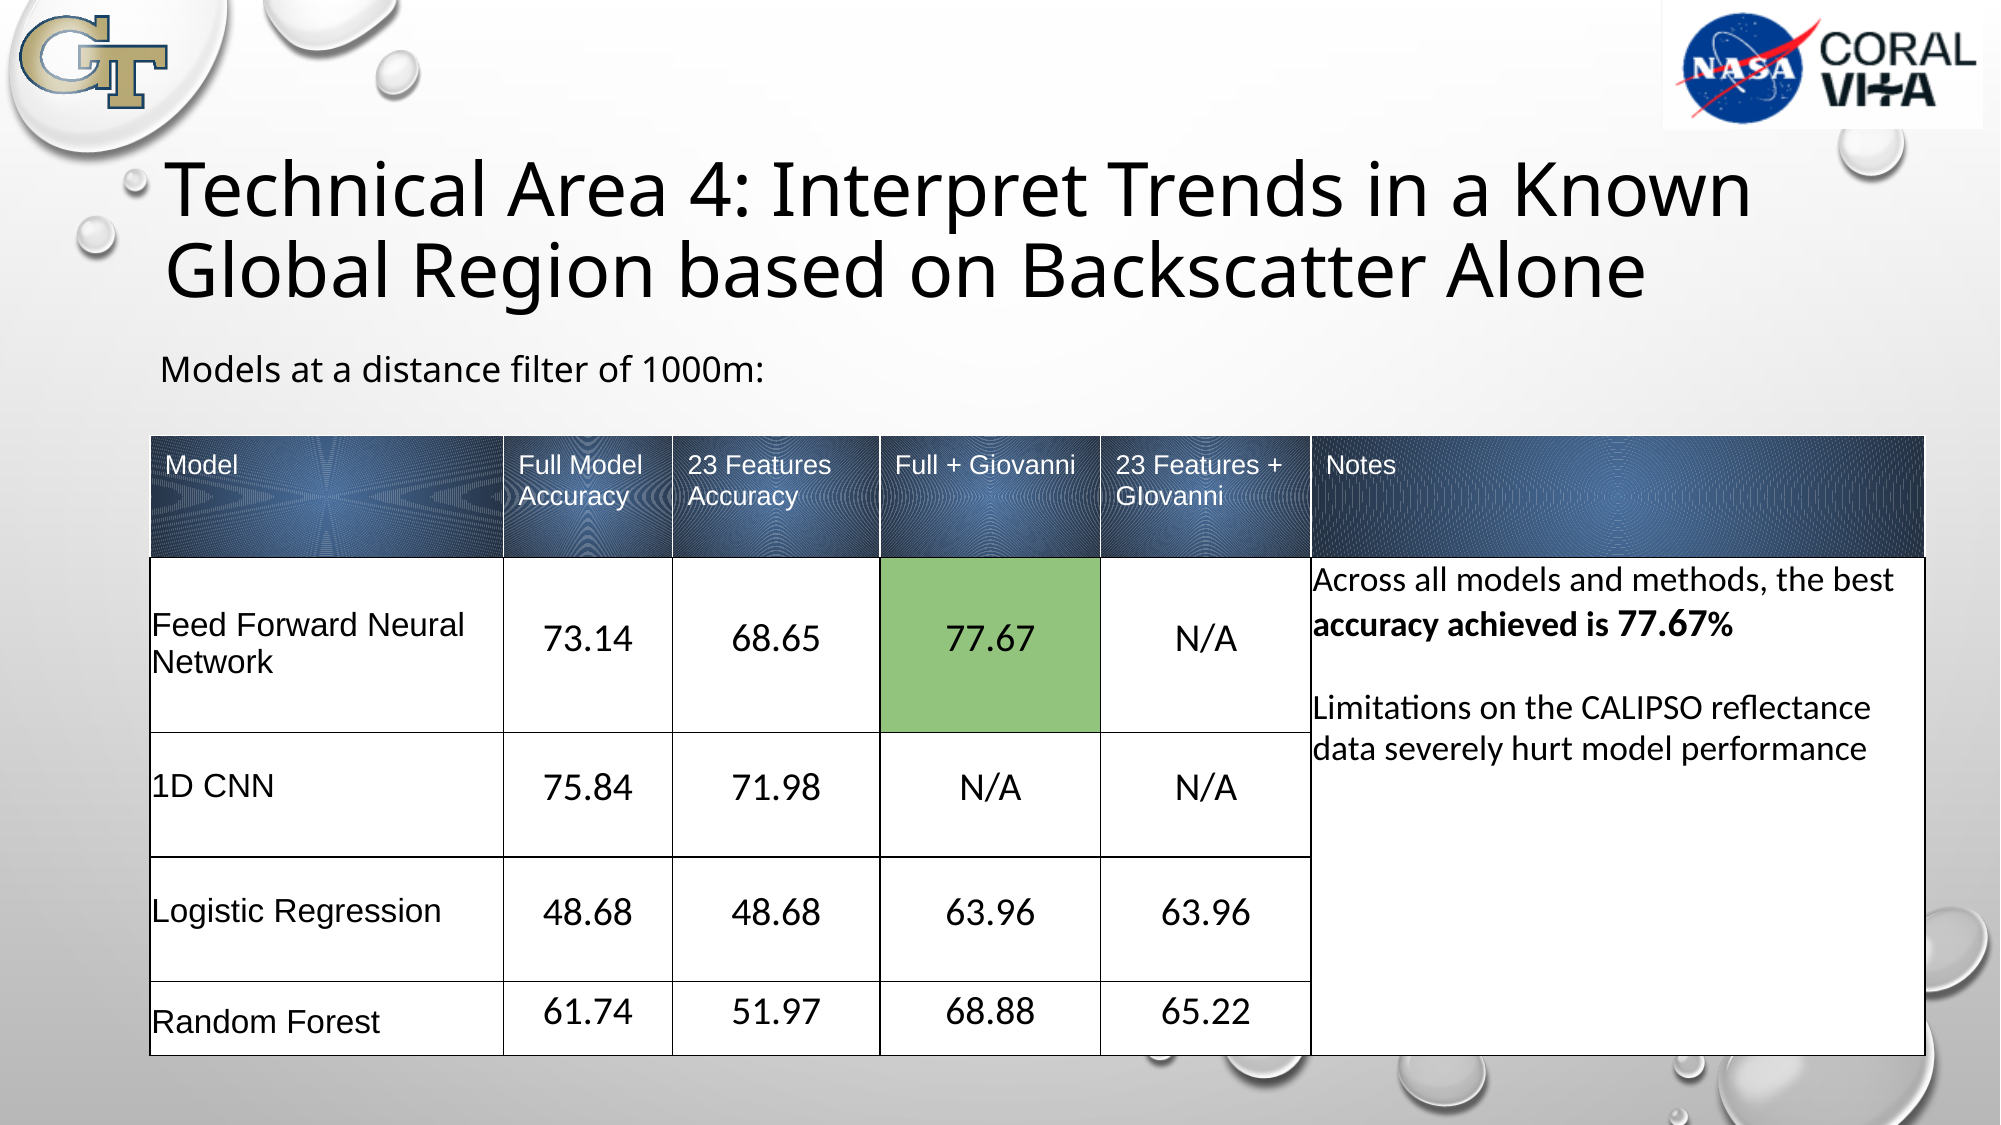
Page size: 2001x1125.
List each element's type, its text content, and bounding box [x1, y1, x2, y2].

table_cell 68.65 [673, 558, 879, 732]
table_cell Feed Forward Neural Network [151, 558, 503, 732]
table_cell 75.84 [504, 733, 672, 856]
table_cell N/A [1101, 733, 1310, 856]
table_cell Logistic Regression [151, 858, 503, 981]
table_header 23 Features + GIovanni [1101, 436, 1310, 557]
table_cell N/A [881, 733, 1100, 856]
table_header Model [151, 436, 503, 557]
table_header Full + Giovanni [881, 436, 1100, 557]
table_cell 61.74 [504, 982, 672, 1055]
title Technical Area 4: Interpret Trends in a Known Global Region based on Backscatter Alone [149, 101, 1851, 364]
table_cell 77.67 [881, 558, 1100, 732]
picture [0, 0, 2000, 1125]
table_cell 68.88 [881, 982, 1100, 1055]
table_cell 63.96 [881, 858, 1100, 981]
table_cell 63.96 [1101, 858, 1310, 981]
table_cell 1D CNN [151, 733, 503, 856]
table_header Notes [1312, 436, 1924, 557]
table_cell Random Forest [151, 982, 503, 1055]
table_cell 65.22 [1101, 982, 1310, 1055]
table_cell 71.98 [673, 733, 879, 856]
table_cell 48.68 [504, 858, 672, 981]
table_cell N/A [1101, 558, 1310, 732]
list Models at a distance filter of 1000m: [144, 331, 1845, 992]
table_header Full Model Accuracy [504, 436, 672, 557]
table_cell 73.14 [504, 558, 672, 732]
table_cell Across all models and methods, the best accuracy achieved is 77.67% Limitations on the CALIPSO reflectance data severely hurt model performance [1312, 558, 1924, 1055]
table_header 23 Features Accuracy [673, 436, 879, 557]
table_cell 51.97 [673, 982, 879, 1055]
table_cell 48.68 [673, 858, 879, 981]
